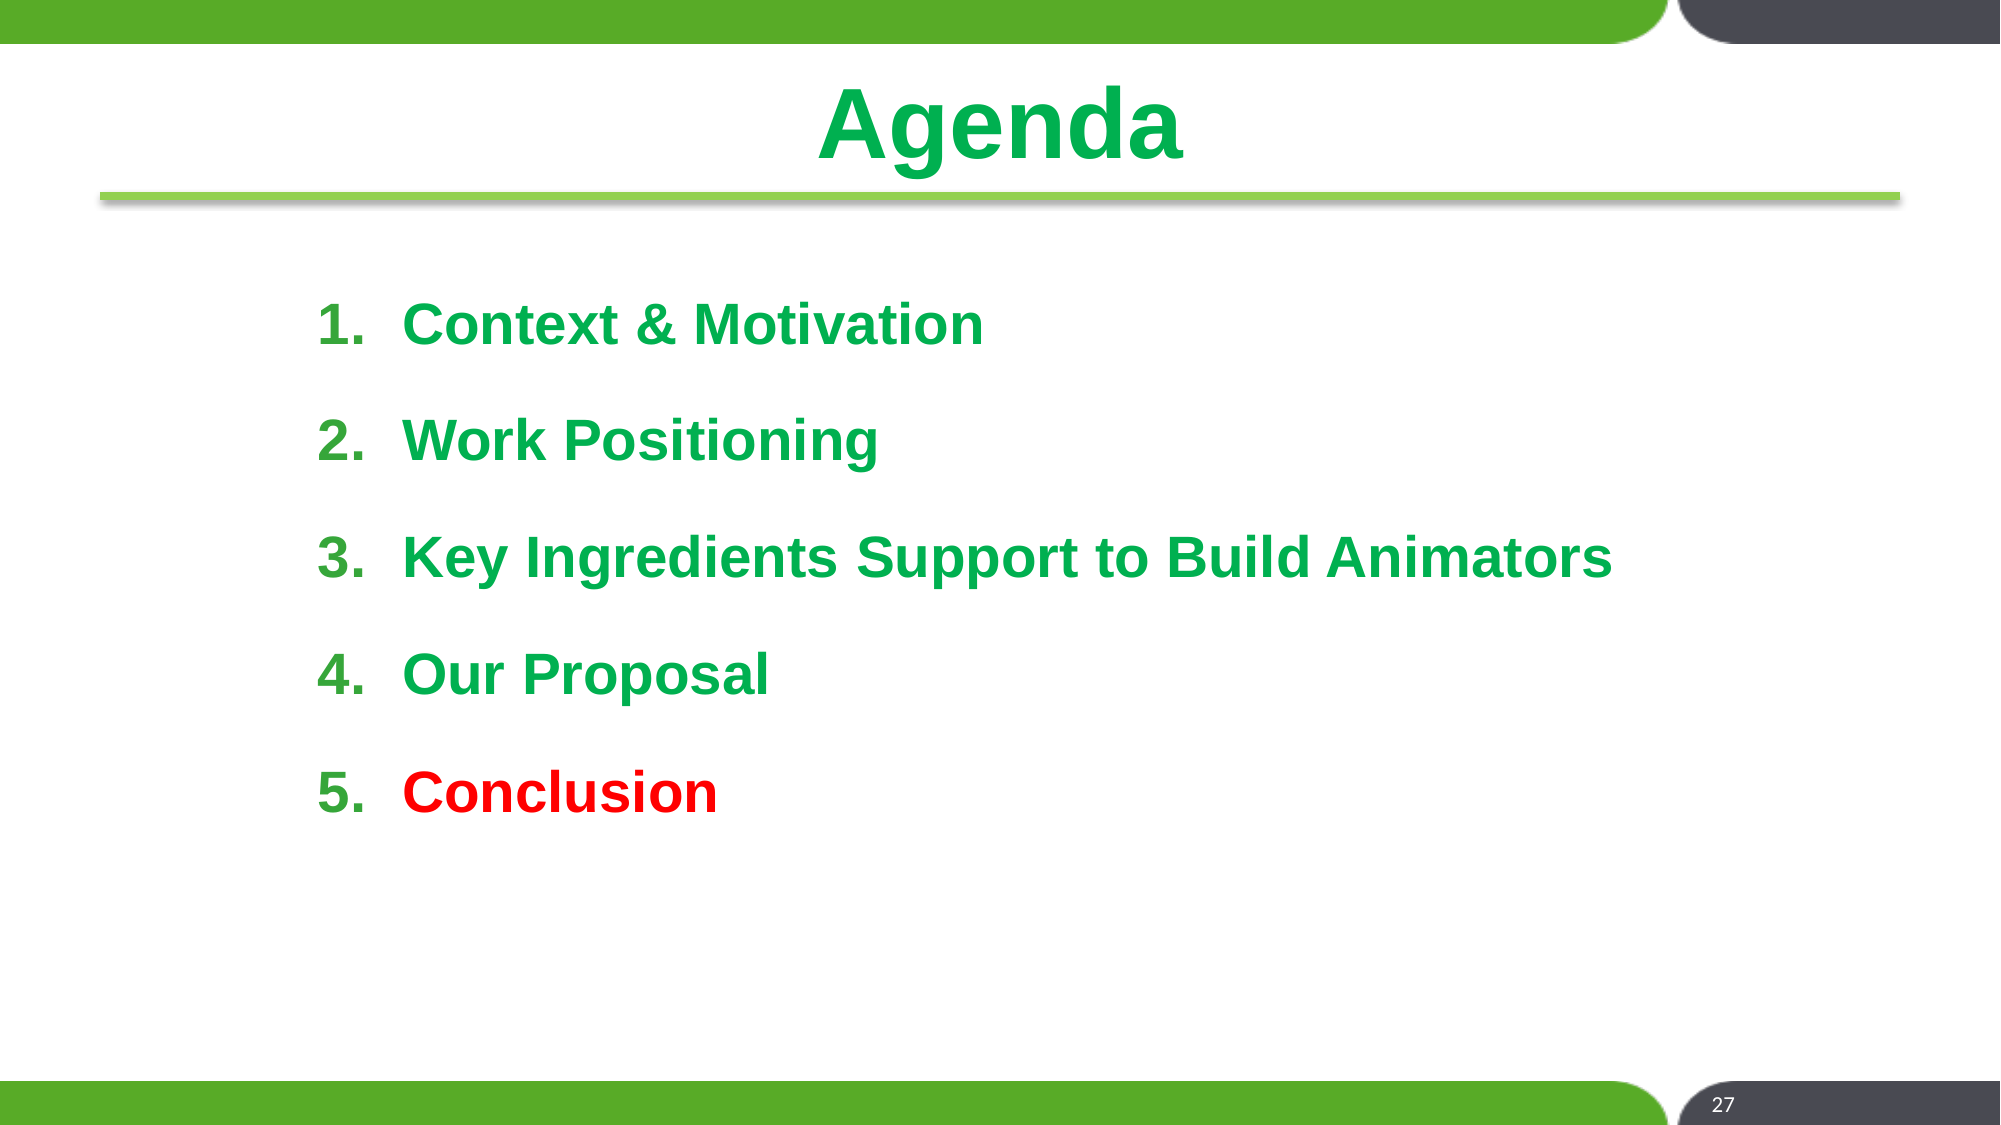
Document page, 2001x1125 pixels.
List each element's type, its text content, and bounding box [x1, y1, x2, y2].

list Context & Motivation Work Positioning Key Ingredients Support to Build Animators Our Proposal Conclusion [303, 243, 1741, 965]
slide_number 27 [1517, 1081, 1750, 1125]
title Agenda [99, 50, 1900, 181]
